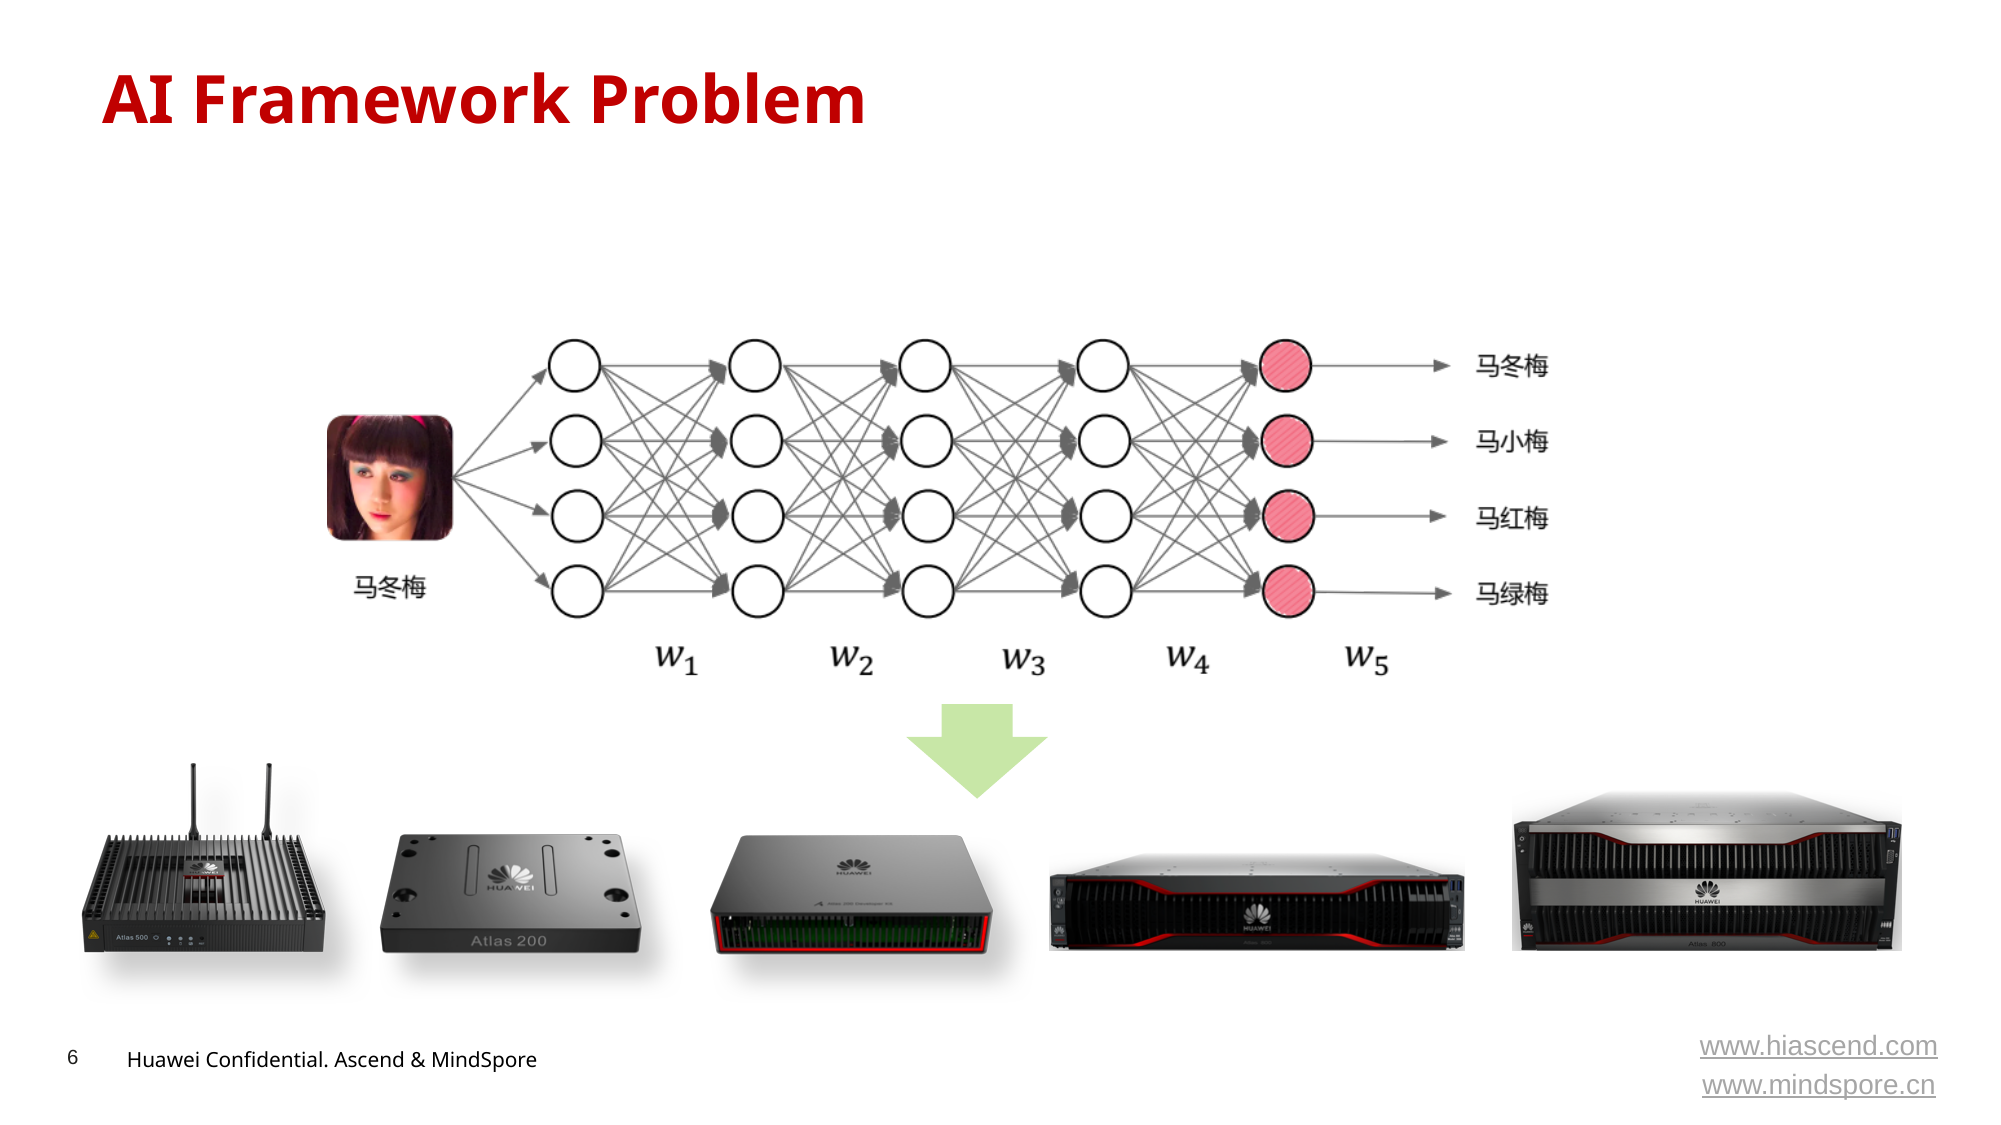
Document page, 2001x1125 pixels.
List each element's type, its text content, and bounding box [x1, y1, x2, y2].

picture [326, 337, 1556, 681]
title AI Framework Problem [102, 56, 1901, 154]
text_box [906, 704, 1048, 762]
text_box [78, 763, 1902, 1005]
